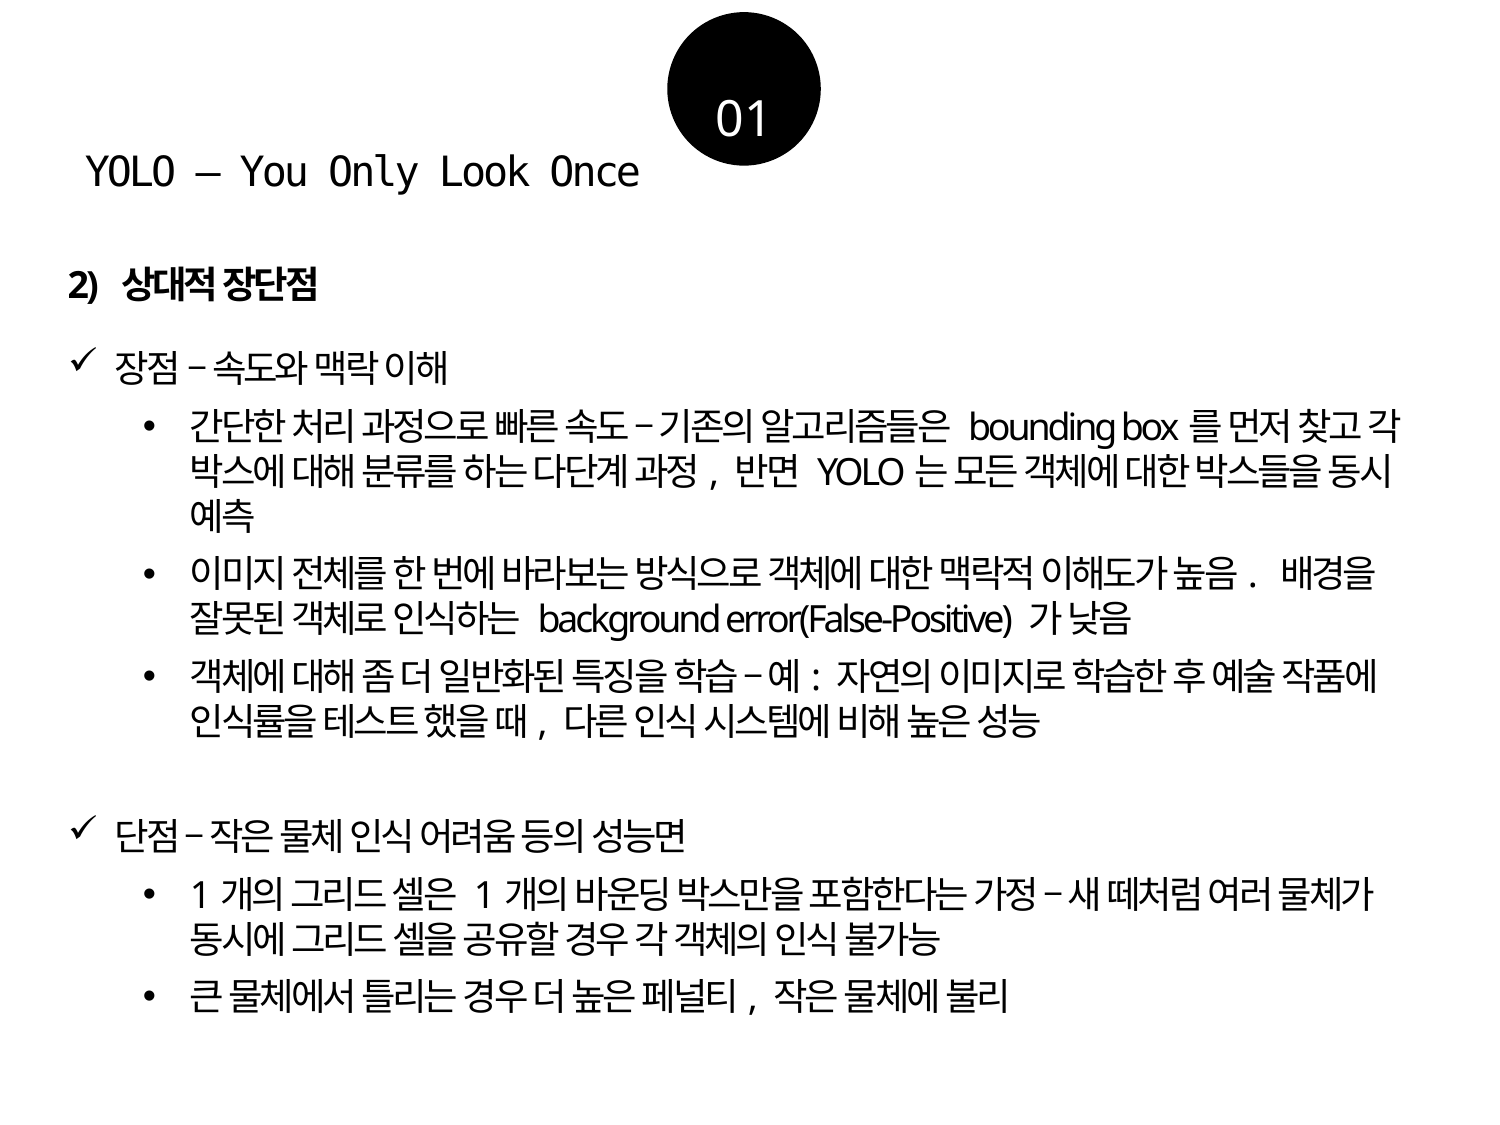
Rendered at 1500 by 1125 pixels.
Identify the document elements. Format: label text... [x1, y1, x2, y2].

text_box [768, 154, 789, 164]
text_box 2) 상대적 장단점 [53, 253, 1164, 314]
text_box [665, 10, 823, 78]
text_box 01 [655, 78, 833, 154]
text_box 장점 – 속도와 맥락 이해 간단한 처리 과정으로 빠른 속도 – 기존의 알고리즘들은 bounding box를 먼저 찾고 각 박스에 대해 분류를 하는 다단계 과정, 반면 YOLO는 모든 객체에 대한 박스들을 동시 예측 이미지 전체를 한 번에 바라보는 방식으로 객체에 대한 맥락적 이해도가 높음. 배경을 잘못된 객체로 인식하는 background error(False-Positive) 가 낮음 객체에 대해 좀 더 일반화된 특징을 학습 – 예: 자연의 이미지로 학습한 후 예술 작품에 인식률을 테스트 했을 때, 다른 인식 시스템에 비해 높은 성능 단점 – 작은 물체 인식 어려움 등의 성능면 1개의 그리드 셀은 1개의 바운딩 박스만을 포함한다는 가정 – 새 떼처럼 여러 물체가 동시에 그리드 셀을 공유할 경우 각 객체의 인식 불가능 큰 물체에서 틀리는 경우 더 높은 페널티, 작은 물체에 불리 [53, 338, 1436, 1083]
text_box YOLO – You Only Look Once [70, 137, 768, 202]
